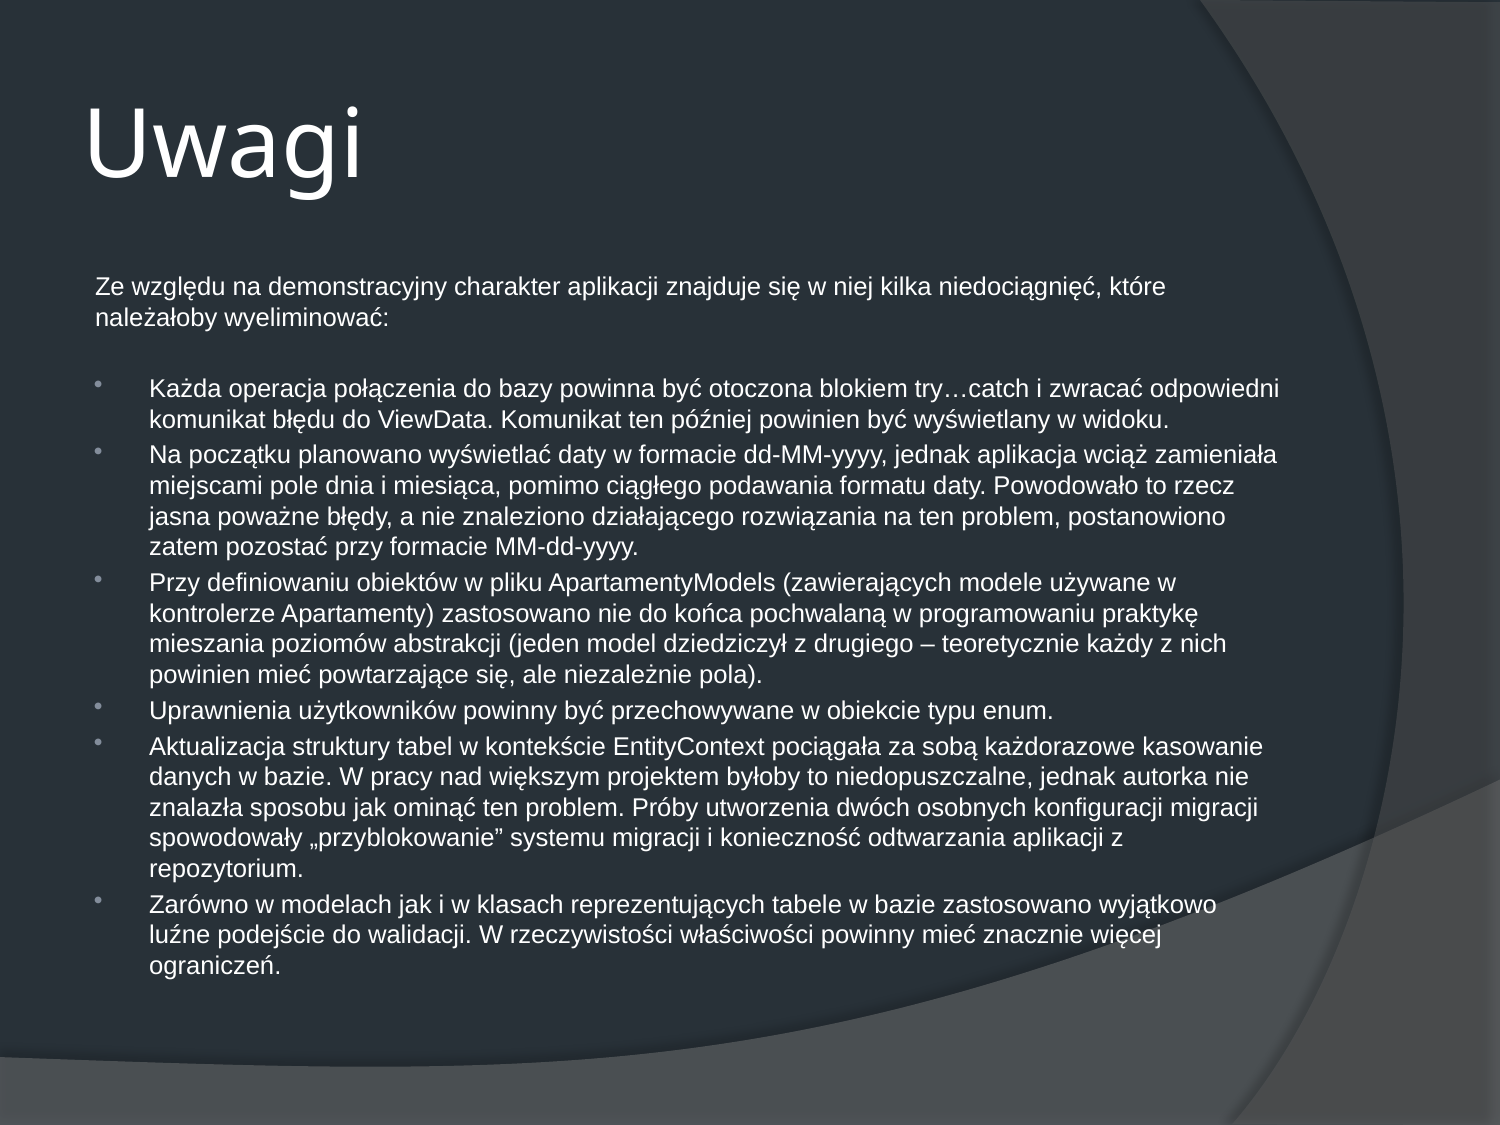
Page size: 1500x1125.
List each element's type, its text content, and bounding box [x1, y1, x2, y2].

title Uwagi [75, 45, 1300, 233]
list Ze względu na demonstracyjny charakter aplikacji znajduje się w niej kilka niedociągnięć, które należałoby wyeliminować: Każda operacja połączenia do bazy powinna być otoczona blokiem try…catch i zwracać odpowiedni komunikat błędu do ViewData. Komunikat ten później powinien być wyświetlany w widoku. Na początku planowano wyświetlać daty w formacie dd-MM-yyyy, jednak aplikacja wciąż zamieniała miejscami pole dnia i miesiąca, pomimo ciągłego podawania formatu daty. Powodowało to rzecz jasna poważne błędy, a nie znaleziono działającego rozwiązania na ten problem, postanowiono zatem pozostać przy formacie MM-dd-yyyy. Przy definiowaniu obiektów w pliku ApartamentyModels (zawierających modele używane w kontrolerze Apartamenty) zastosowano nie do końca pochwalaną w programowaniu praktykę mieszania poziomów abstrakcji (jeden model dziedziczył z drugiego – teoretycznie każdy z nich powinien mieć powtarzające się, ale niezależnie pola). Uprawnienia użytkowników powinny być przechowywane w obiekcie typu enum. Aktualizacja struktury tabel w kontekście EntityContext pociągała za sobą każdorazowe kasowanie danych w bazie. W pracy nad większym projektem byłoby to niedopuszczalne, jednak autorka nie znalazła sposobu jak ominąć ten problem. Próby utworzenia dwóch osobnych konfiguracji migracji spowodowały „przyblokowanie” systemu migracji i konieczność odtwarzania aplikacji z repozytorium. Zarówno w modelach jak i w klasach reprezentujących tabele w bazie zastosowano wyjątkowo luźne podejście do walidacji. W rzeczywistości właściwości powinny mieć znacznie więcej ograniczeń. [75, 262, 1300, 1005]
